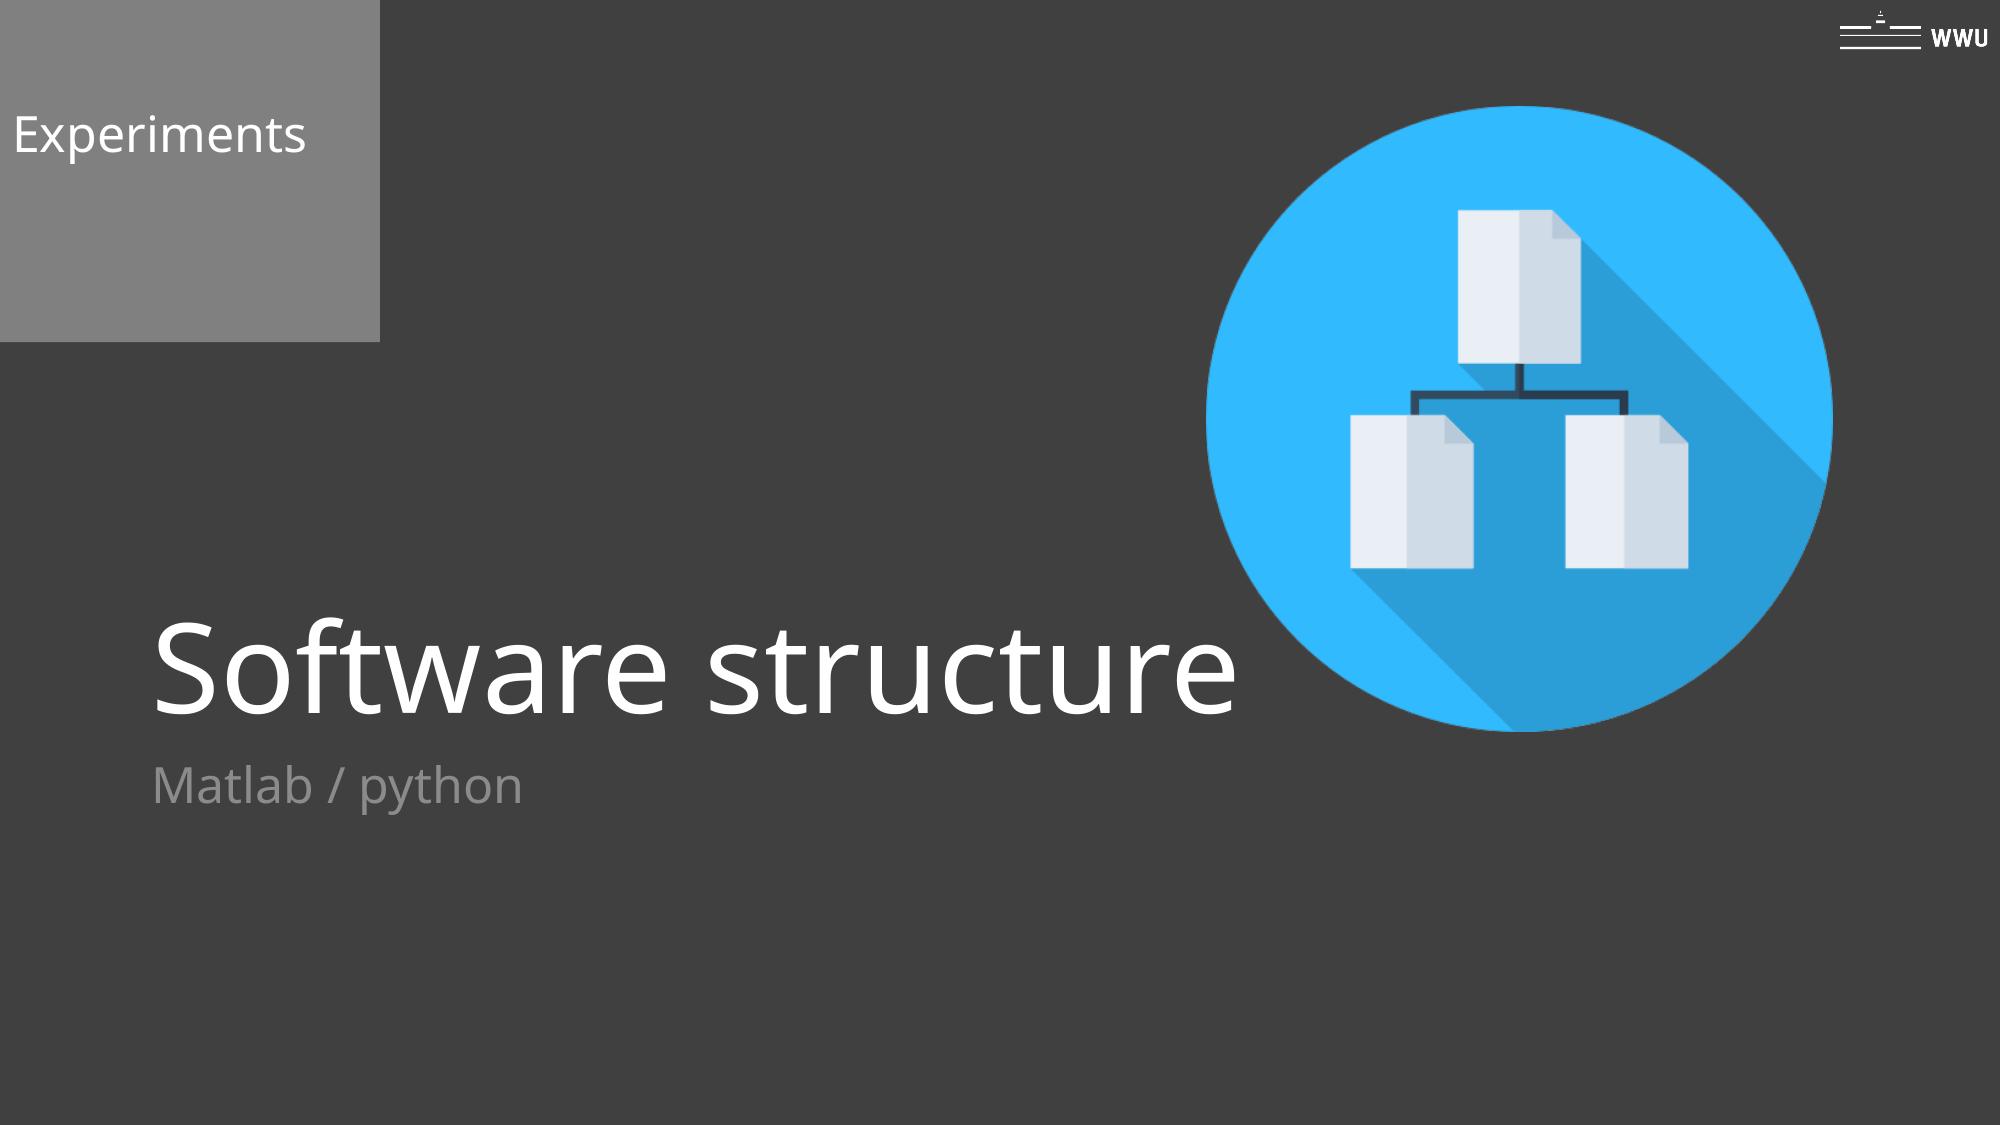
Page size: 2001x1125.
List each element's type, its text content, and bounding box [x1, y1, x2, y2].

picture [1834, 6, 1993, 54]
list Matlab / python [136, 752, 1862, 999]
picture [1206, 106, 1833, 732]
title Software structure [136, 280, 1862, 749]
list Experiments [0, 0, 380, 343]
